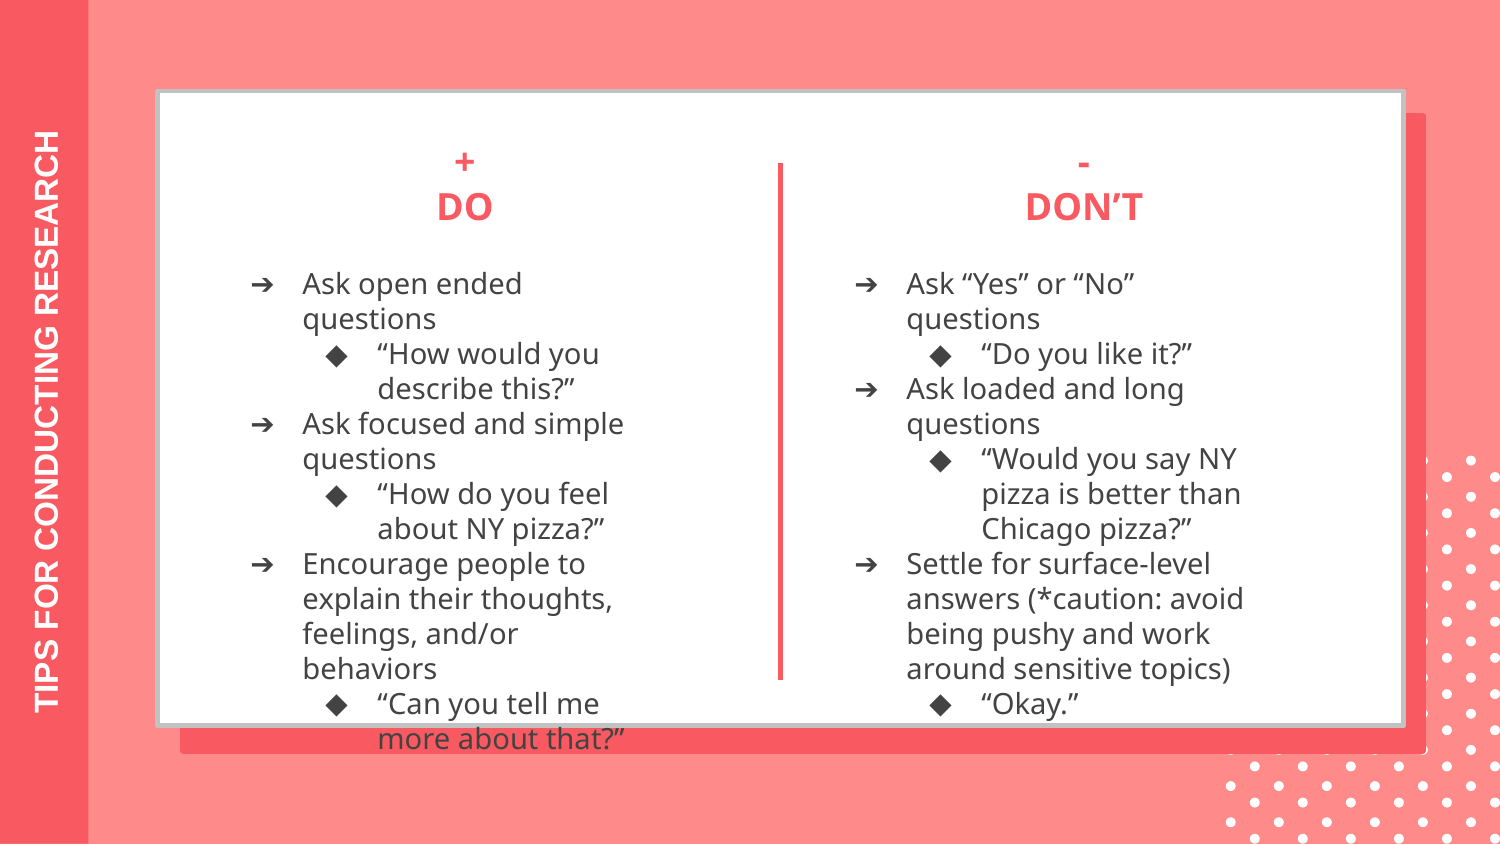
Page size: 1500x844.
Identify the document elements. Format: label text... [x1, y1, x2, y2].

title - DON’T [858, 162, 1310, 204]
title TIPS FOR CONDUCTING RESEARCH [17, 41, 72, 803]
subtitle Ask open ended questions “How would you describe this?” Ask focused and simple questions “How do you feel about NY pizza?” Encourage people to explain their thoughts, feelings, and/or behaviors “Can you tell me more about that?” [212, 250, 676, 412]
title + DO [239, 162, 691, 204]
subtitle Ask “Yes” or “No” questions “Do you like it?” Ask loaded and long questions “Would you say NY pizza is better than Chicago pizza?” Settle for surface-level answers (*caution: avoid being pushy and work around sensitive topics) “Okay.” [816, 250, 1280, 412]
